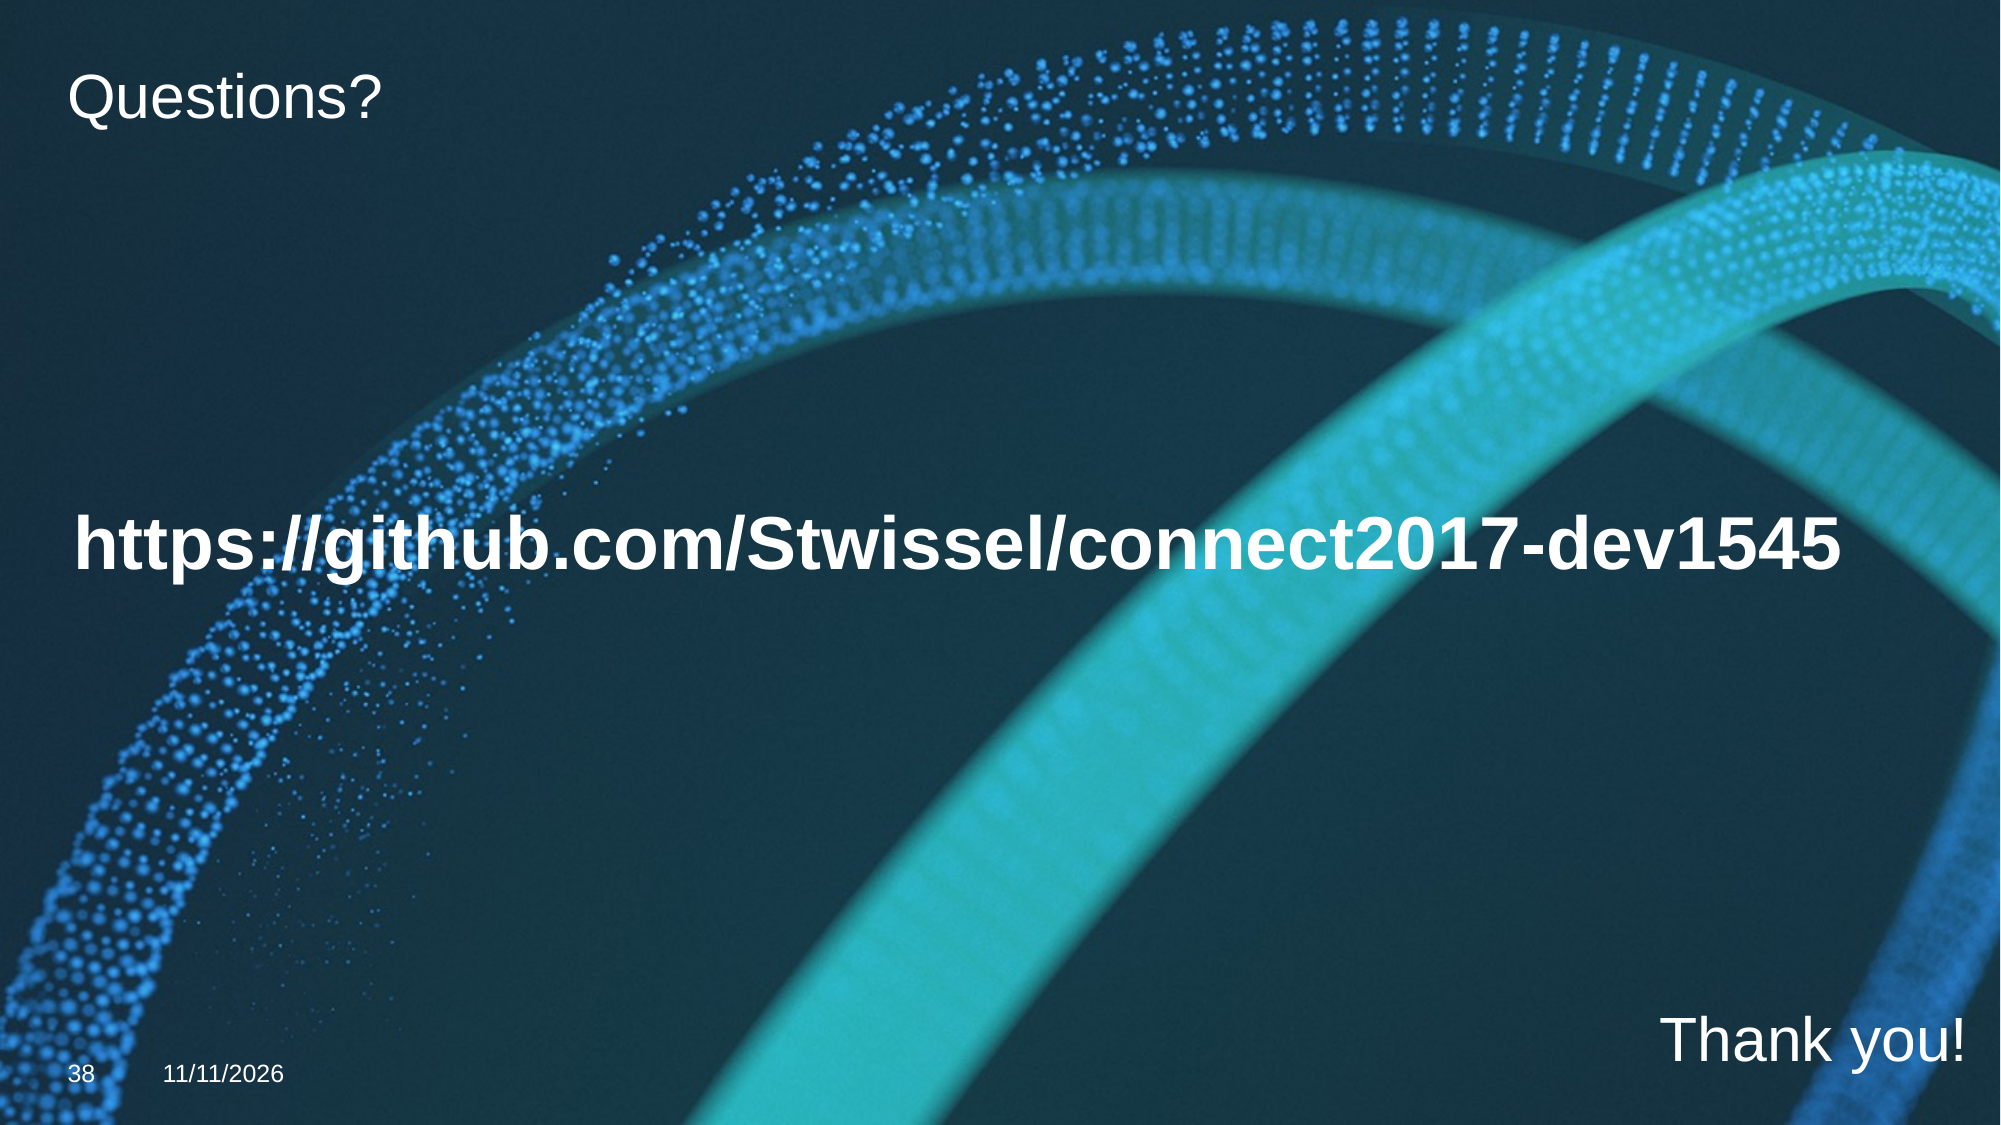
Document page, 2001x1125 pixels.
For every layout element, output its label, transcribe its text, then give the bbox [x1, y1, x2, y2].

picture [0, 0, 2001, 1125]
list Thank you! [1323, 999, 1984, 1086]
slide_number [147, 1042, 598, 1103]
slide_number 38 [52, 1042, 147, 1103]
text_box https://github.com/Stwissel/connect2017-dev1545 [58, 493, 1880, 644]
list Questions? [52, 56, 713, 143]
text_box [1706, 1043, 1857, 1125]
